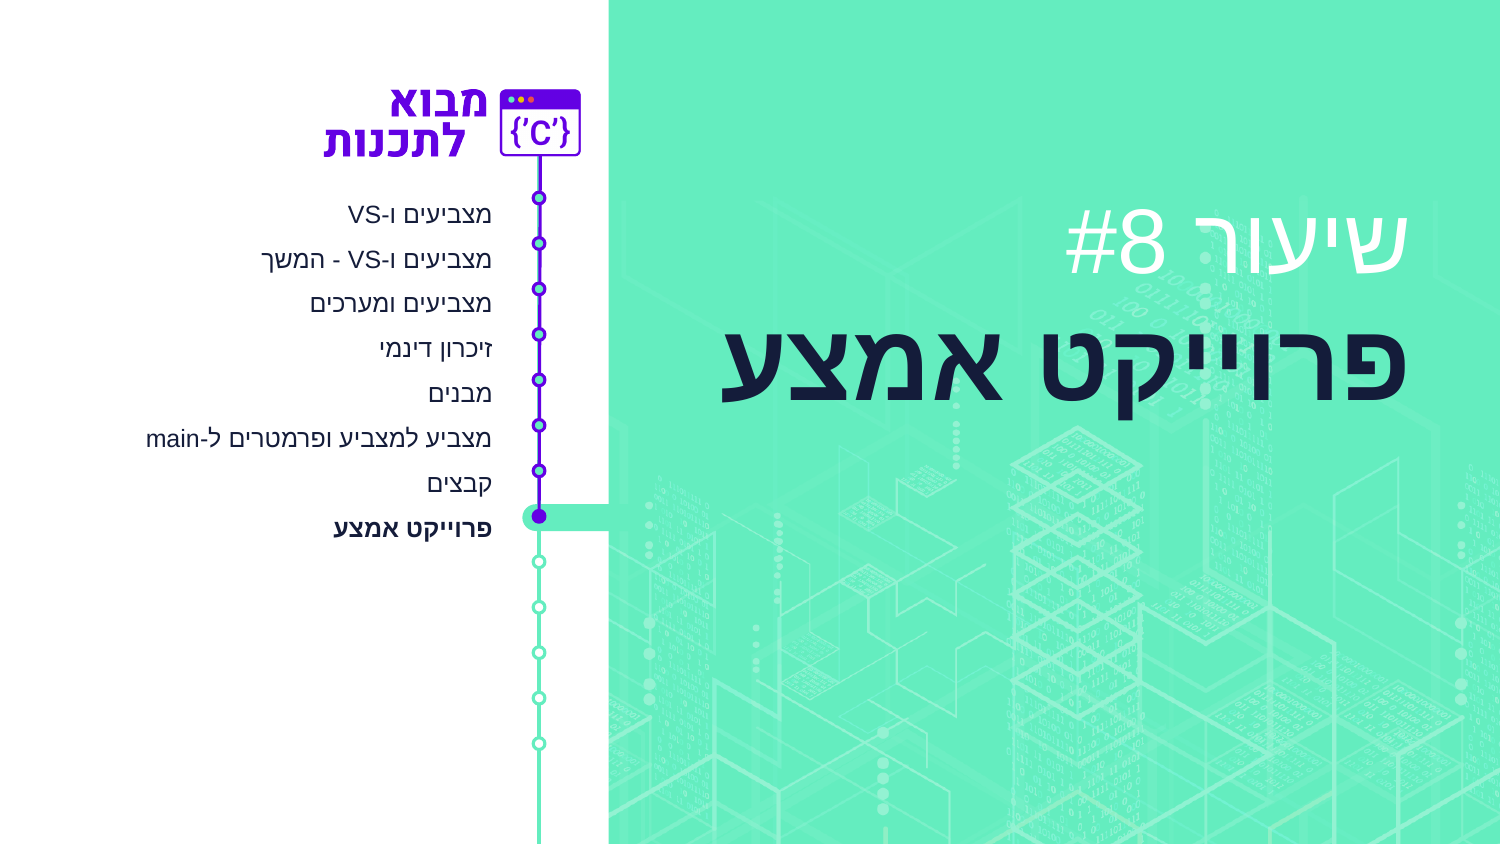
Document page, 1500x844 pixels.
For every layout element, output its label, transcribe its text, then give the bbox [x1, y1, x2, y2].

text_box [533, 737, 545, 750]
picture [323, 77, 581, 175]
picture [609, 0, 1500, 844]
subtitle מצביעים ו-VS מצביעים ו-VS - המשך מצביעים ומערכים זיכרון דינמי מבנים מצביע למצביע ופרמטרים ל-main קבצים פרוייקט אמצע [63, 183, 493, 756]
text_box [533, 646, 545, 659]
text_box [533, 555, 545, 568]
text_box [533, 692, 545, 705]
title שיעור #8 פרוייקט אמצע [590, 183, 1412, 422]
text_box [522, 504, 642, 532]
text_box [533, 601, 545, 614]
